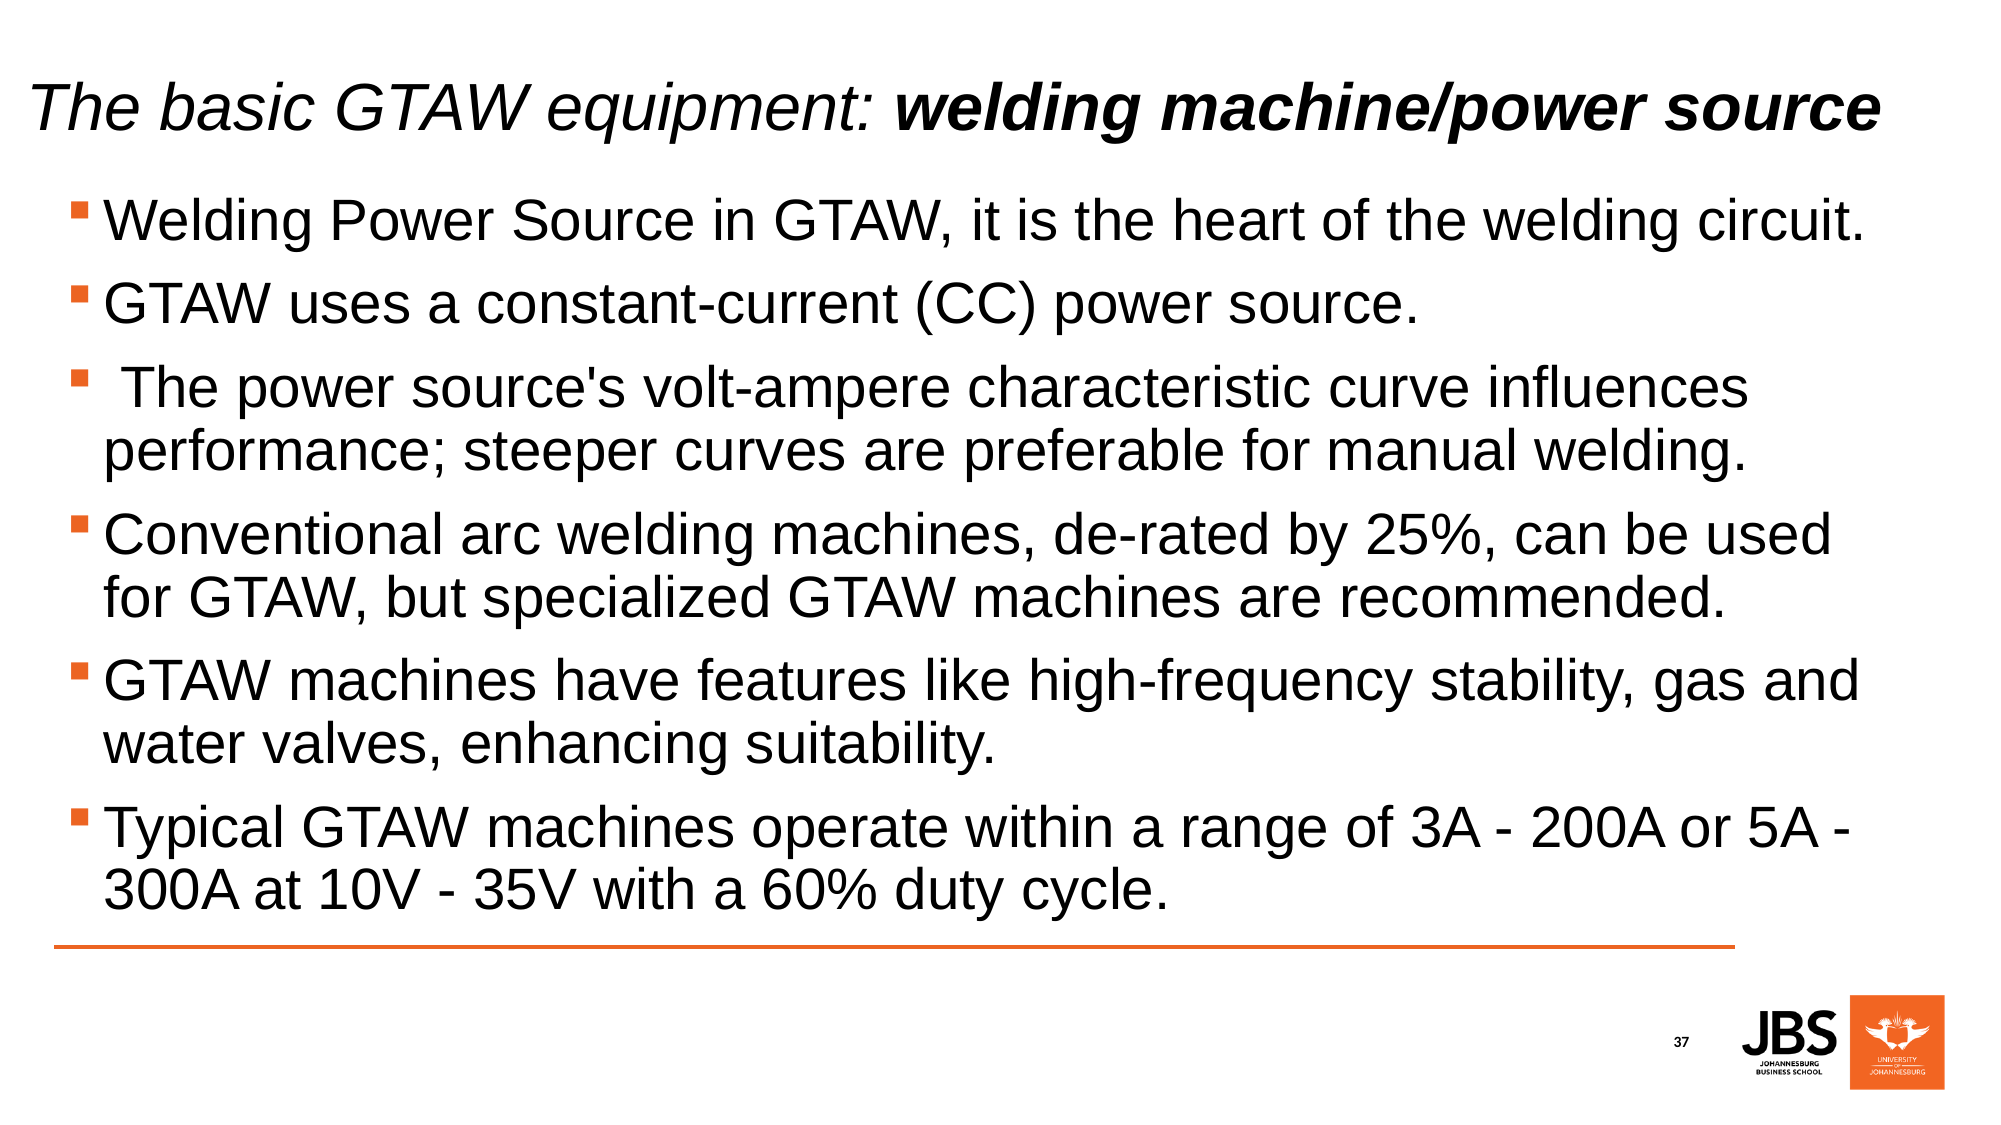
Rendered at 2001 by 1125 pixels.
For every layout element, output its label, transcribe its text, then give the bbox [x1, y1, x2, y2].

list Welding Power Source in GTAW, it is the heart of the welding circuit. GTAW uses a constant-current (CC) power source. The power source's volt-ampere characteristic curve influences performance; steeper curves are preferable for manual welding. Conventional arc welding machines, de-rated by 25%, can be used for GTAW, but specialized GTAW machines are recommended. GTAW machines have features like high-frequency stability, gas and water valves, enhancing suitability. Typical GTAW machines operate within a range of 3A - 200A or 5A - 300A at 10V - 35V with a 60% duty cycle. [51, 182, 1891, 952]
picture [1728, 981, 1958, 1103]
title The basic GTAW equipment: welding machine/power source [11, 0, 2000, 218]
